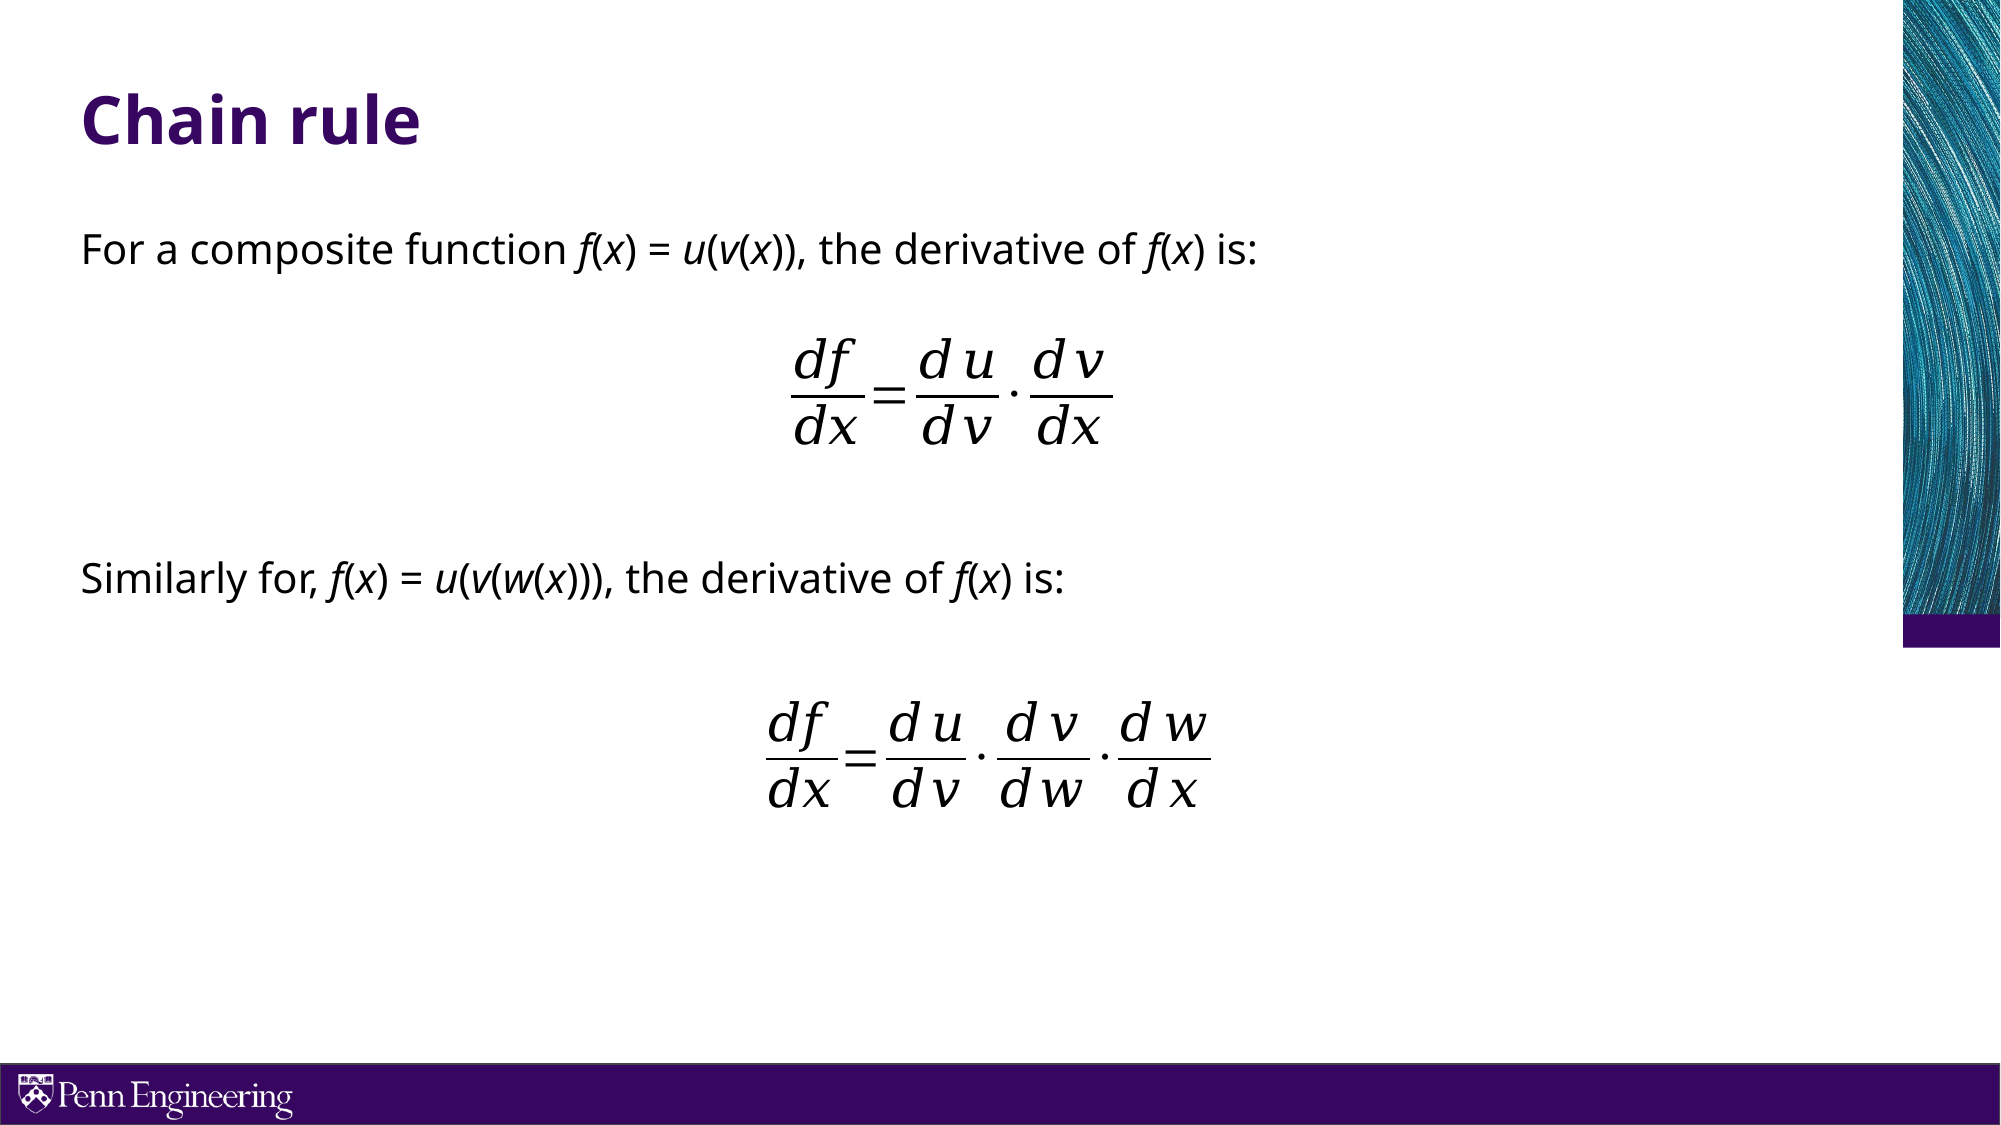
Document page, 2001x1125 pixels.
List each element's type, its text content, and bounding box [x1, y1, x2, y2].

picture [1971, 53, 1979, 64]
picture [1903, 0, 2001, 618]
picture [1949, 13, 1955, 20]
picture [1903, 523, 1914, 546]
picture [1903, 341, 1915, 350]
picture [1913, 321, 1917, 333]
picture [1989, 0, 2001, 13]
picture [1962, 39, 1970, 47]
list For a composite function f(x) = u(v(x)), the derivative of f(x) is: Similarly for, f(x) = u(v(w(x))), the derivative of f(x) is: [65, 221, 1791, 1008]
picture [1916, 342, 1921, 352]
picture [8, 1066, 301, 1123]
title Chain rule [65, 59, 1863, 187]
picture [1903, 374, 1908, 384]
picture [1908, 277, 1920, 293]
picture [1903, 310, 1915, 339]
picture [1906, 362, 1912, 370]
